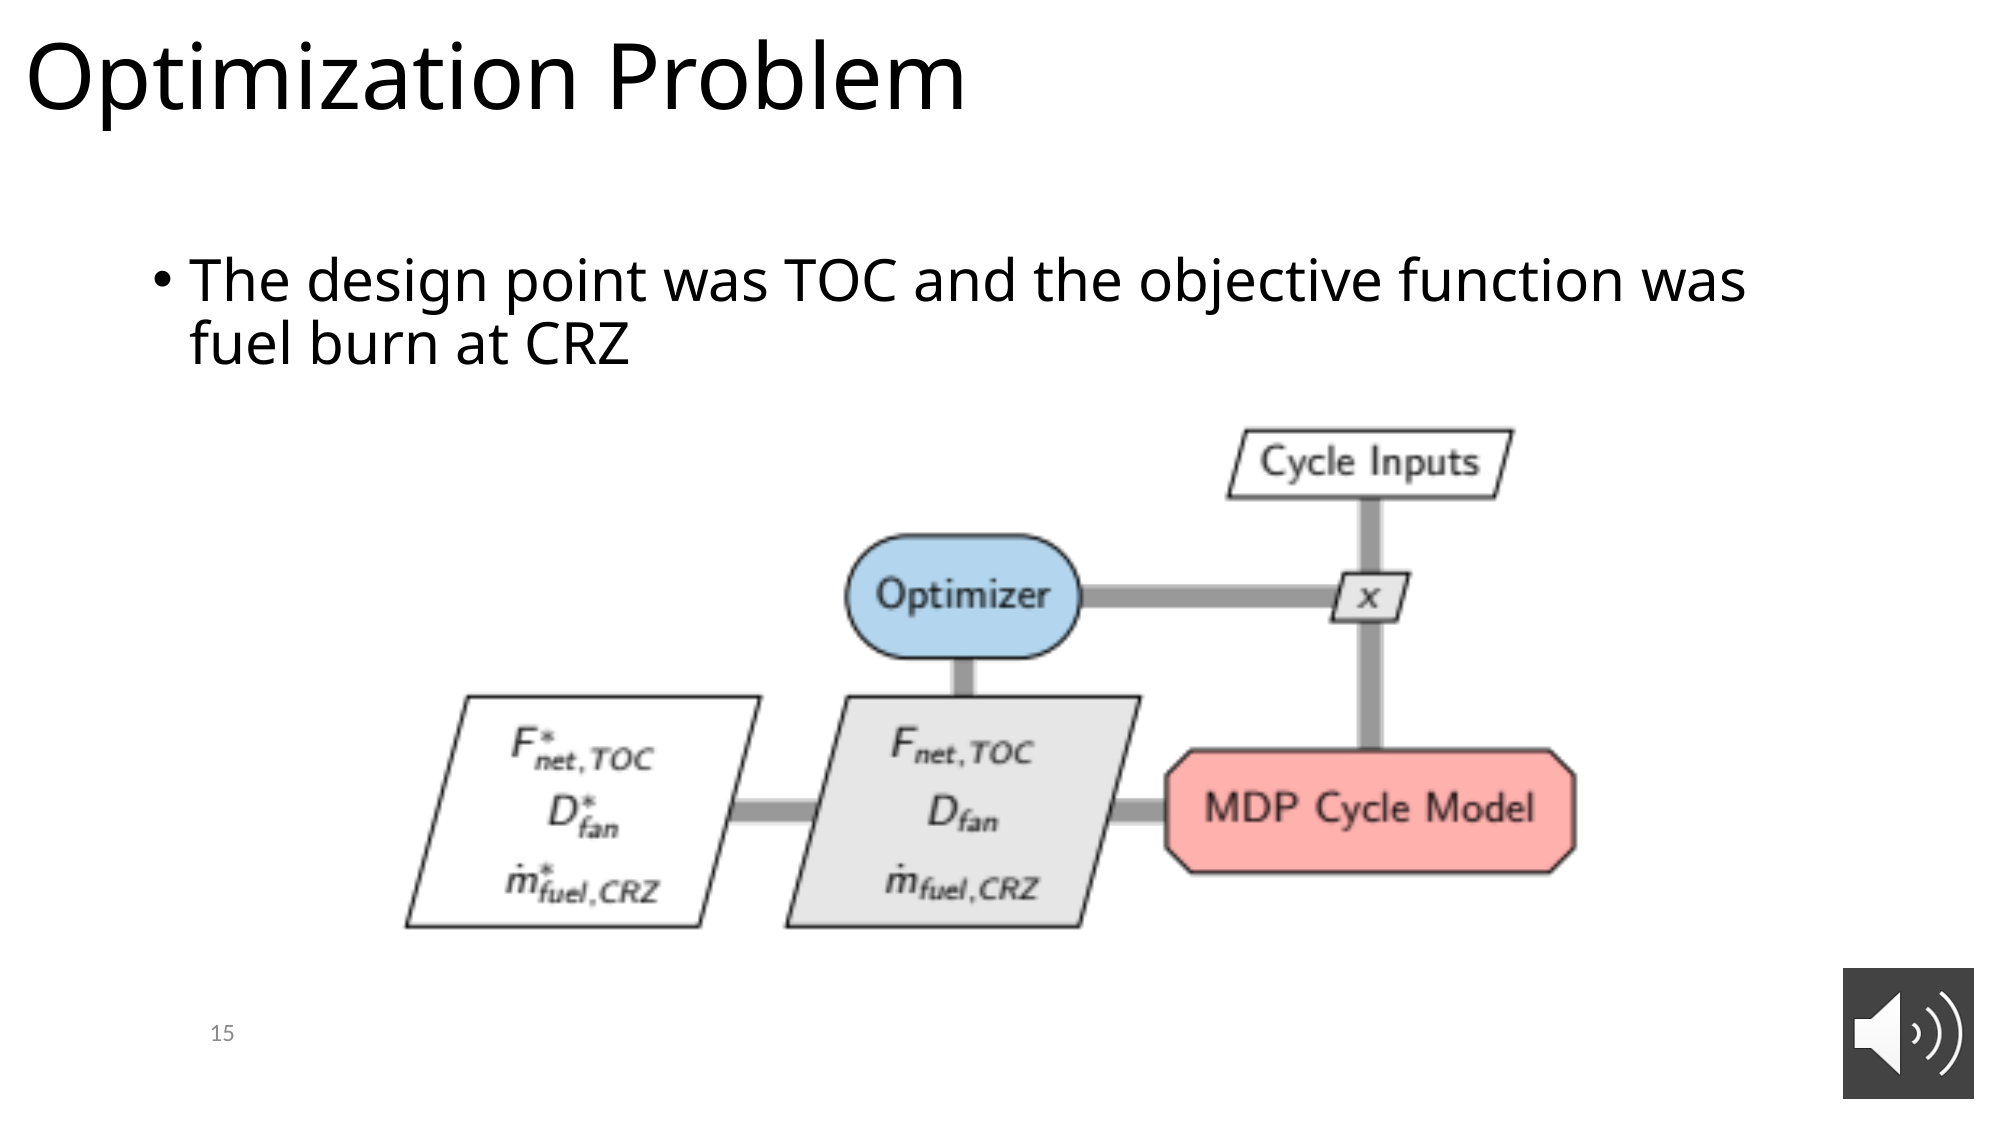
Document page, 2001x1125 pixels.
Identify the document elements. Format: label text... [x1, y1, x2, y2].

slide_number 15 [50, 1012, 250, 1050]
picture [371, 395, 1629, 995]
picture [1841, 966, 1975, 1100]
list The design point was TOC and the objective function was fuel burn at CRZ [137, 243, 1863, 958]
title Optimization Problem [9, 0, 1735, 189]
